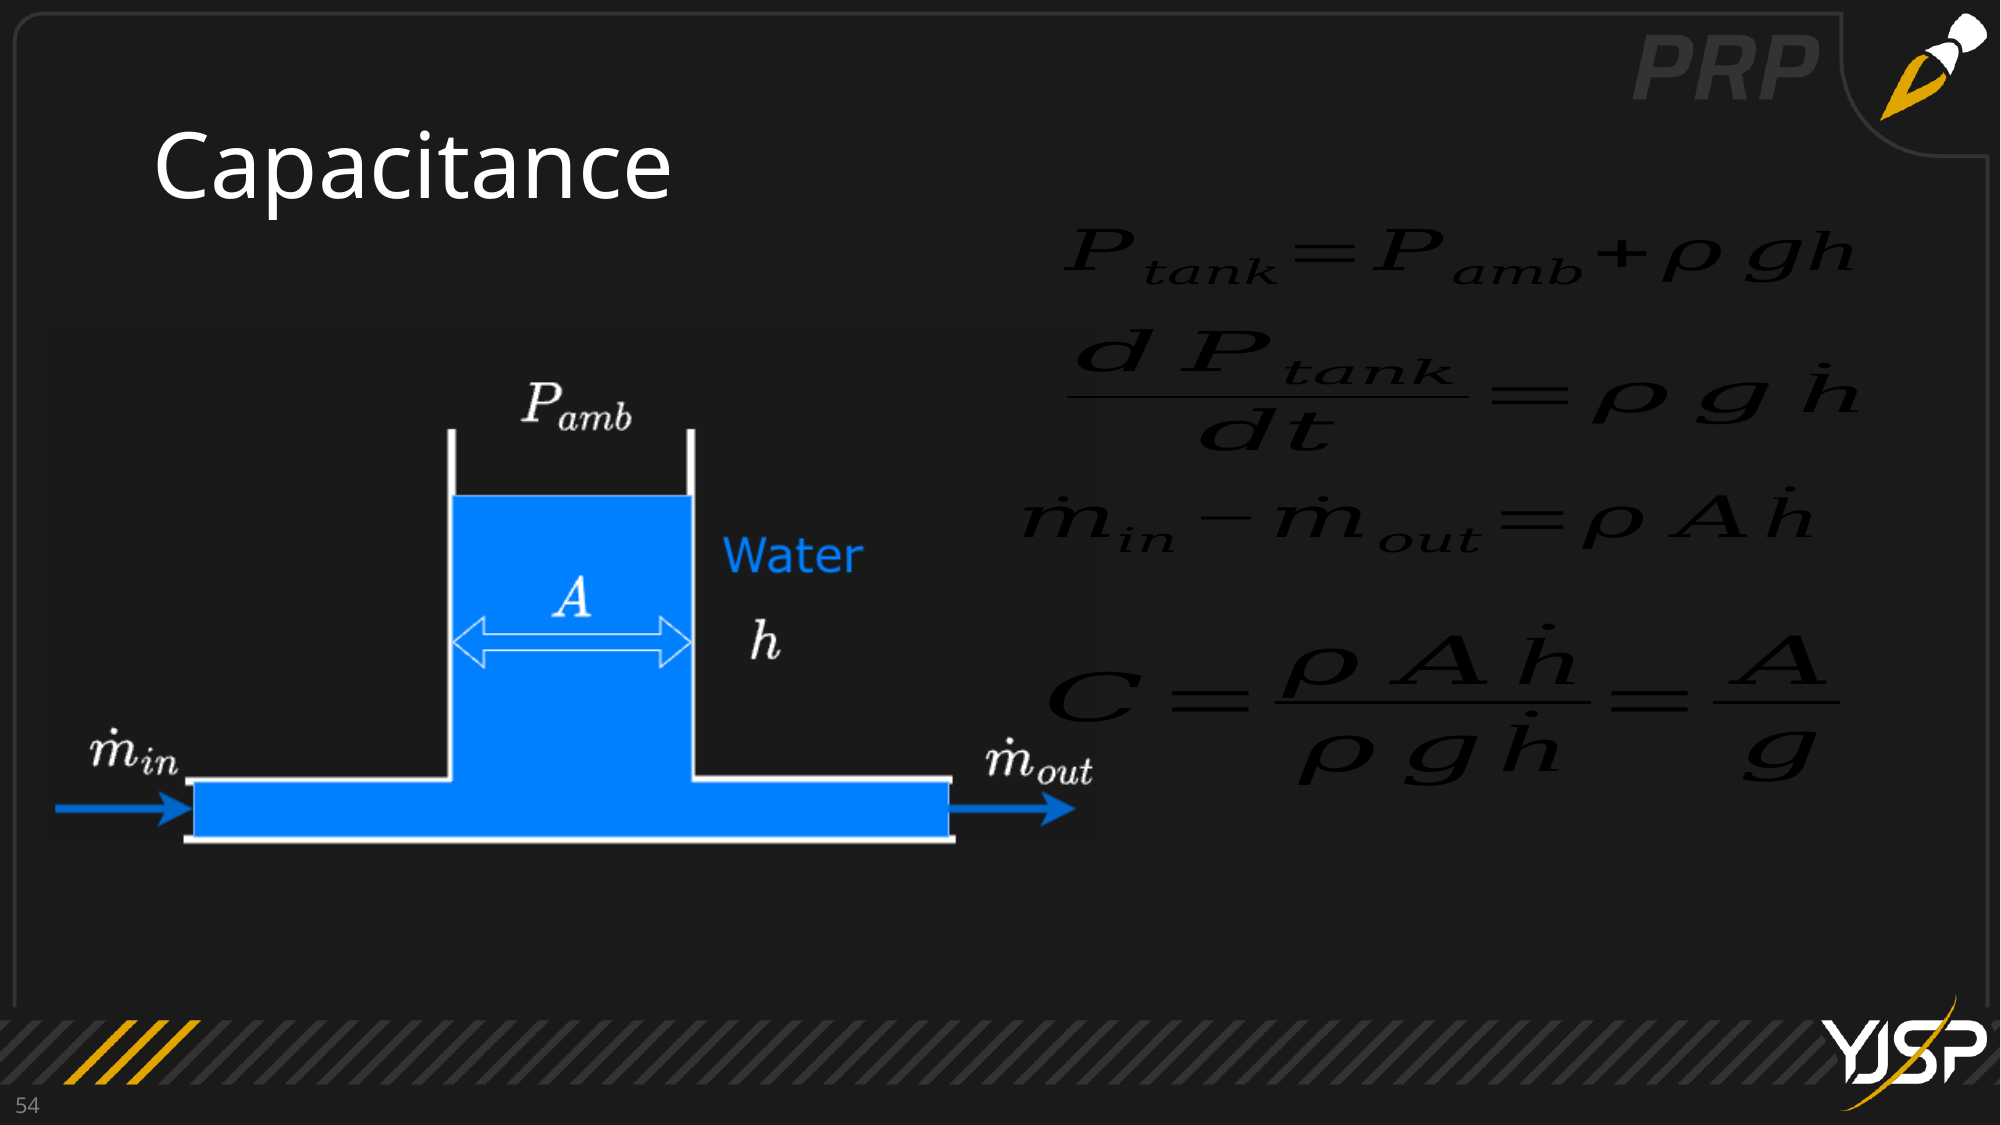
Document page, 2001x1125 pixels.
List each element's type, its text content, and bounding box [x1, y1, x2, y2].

picture [0, 0, 2001, 1125]
slide_number 54 [0, 1088, 450, 1125]
title Capacitance [137, 59, 1863, 278]
